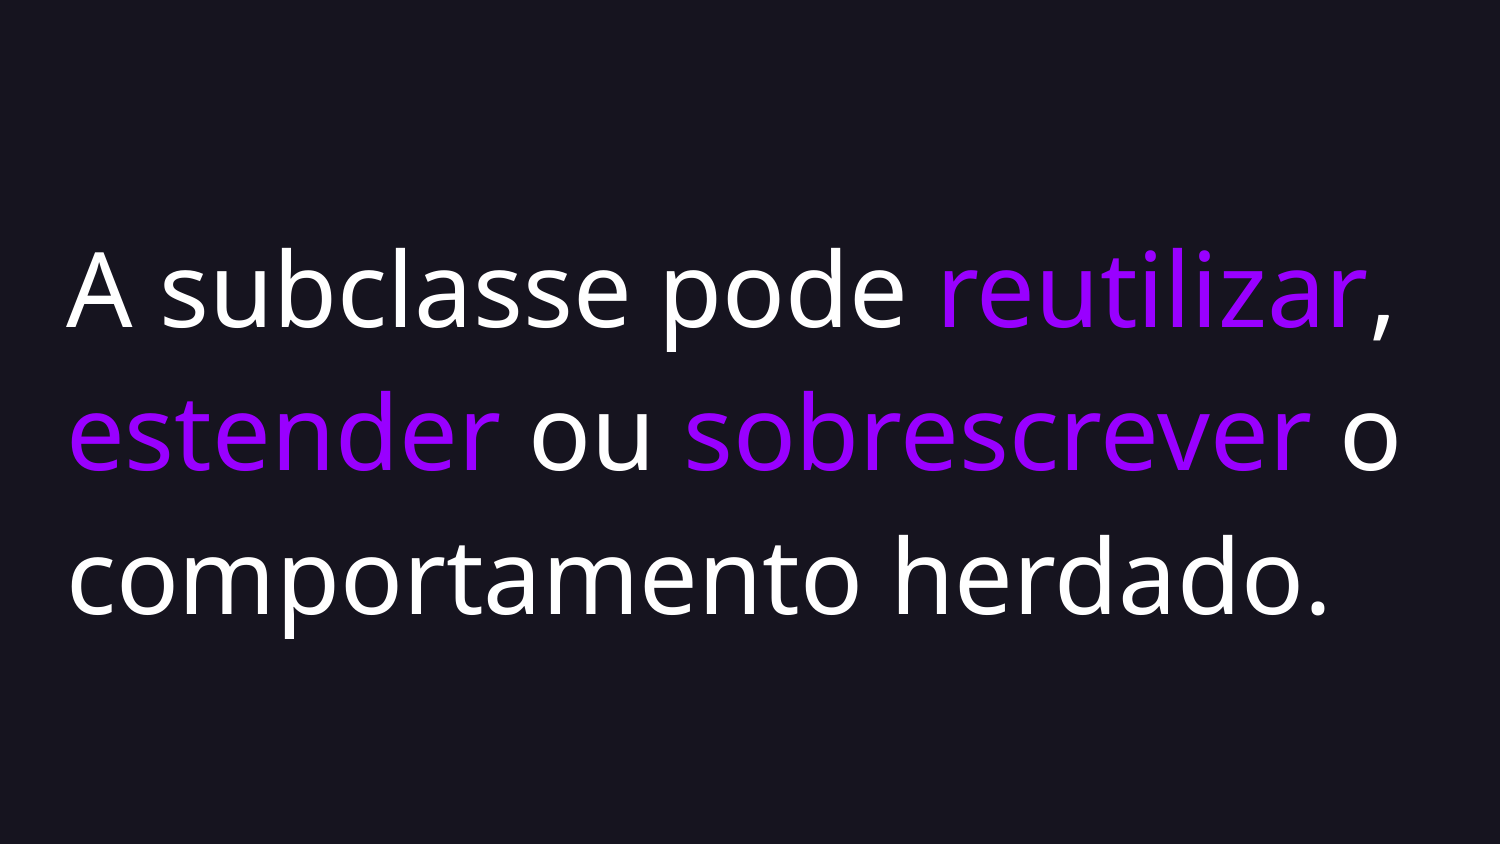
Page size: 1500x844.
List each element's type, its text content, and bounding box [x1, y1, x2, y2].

list A subclasse pode reutilizar, estender ou sobrescrever o comportamento herdado. [51, 189, 1449, 750]
